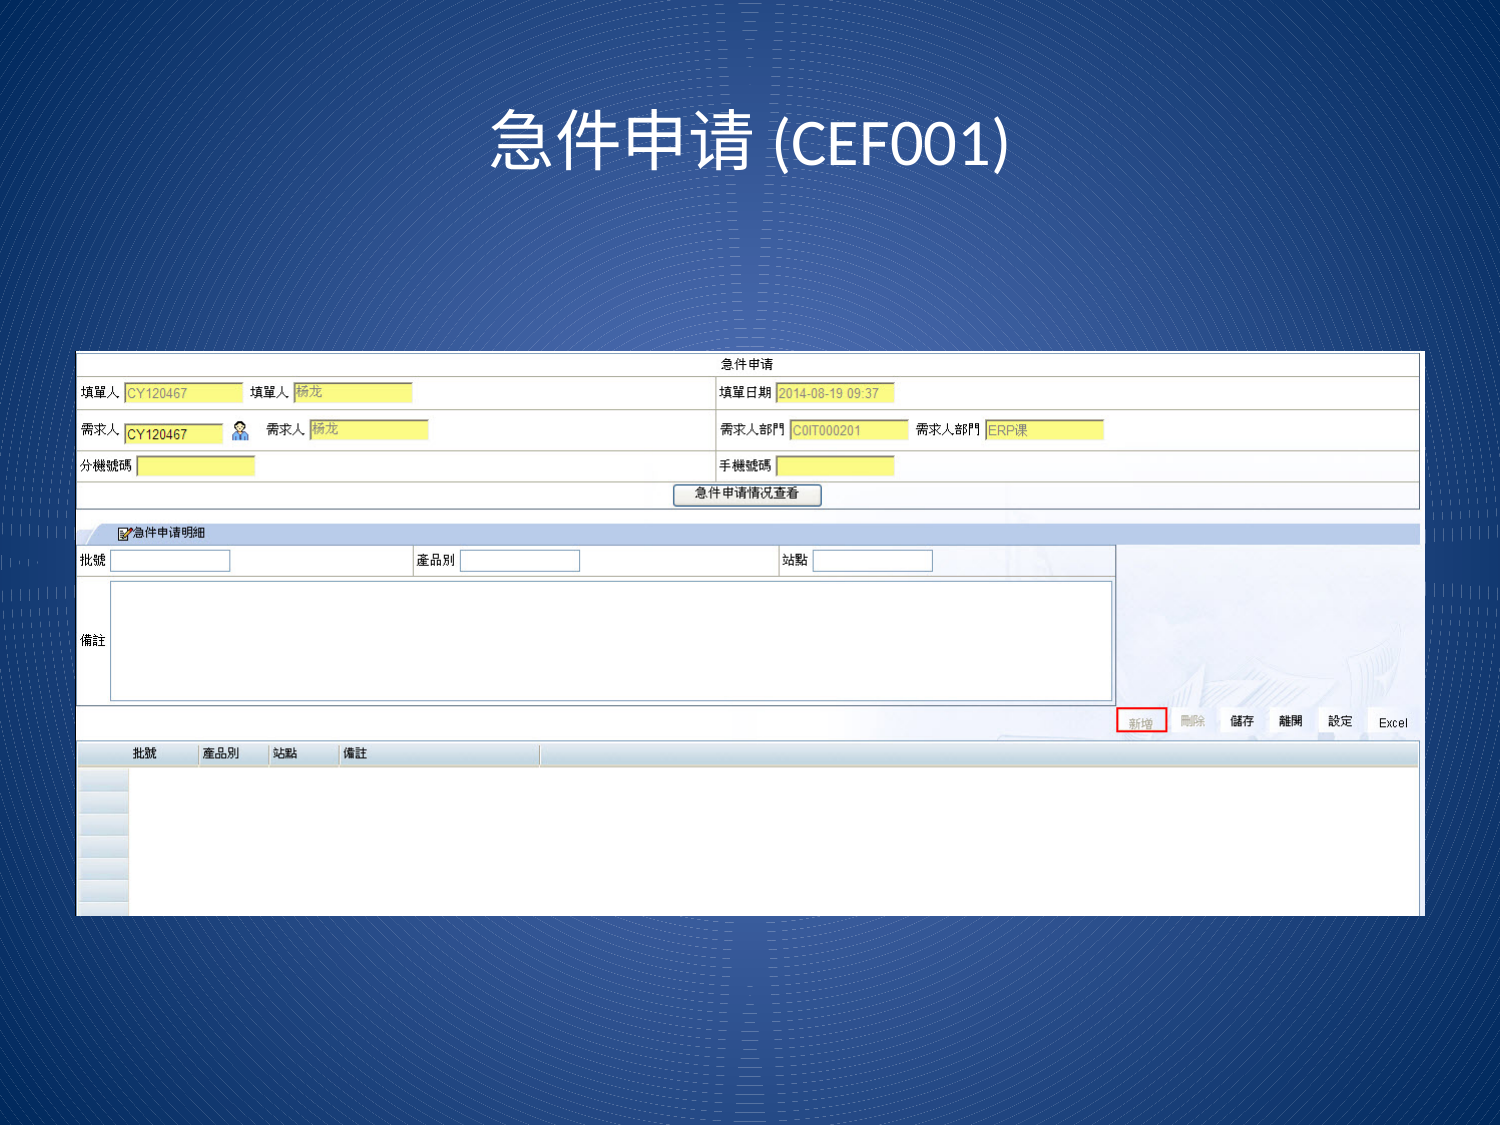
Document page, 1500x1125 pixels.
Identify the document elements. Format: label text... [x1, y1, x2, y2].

title 急件申请(CEF001) [75, 45, 1425, 233]
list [74, 351, 1426, 917]
